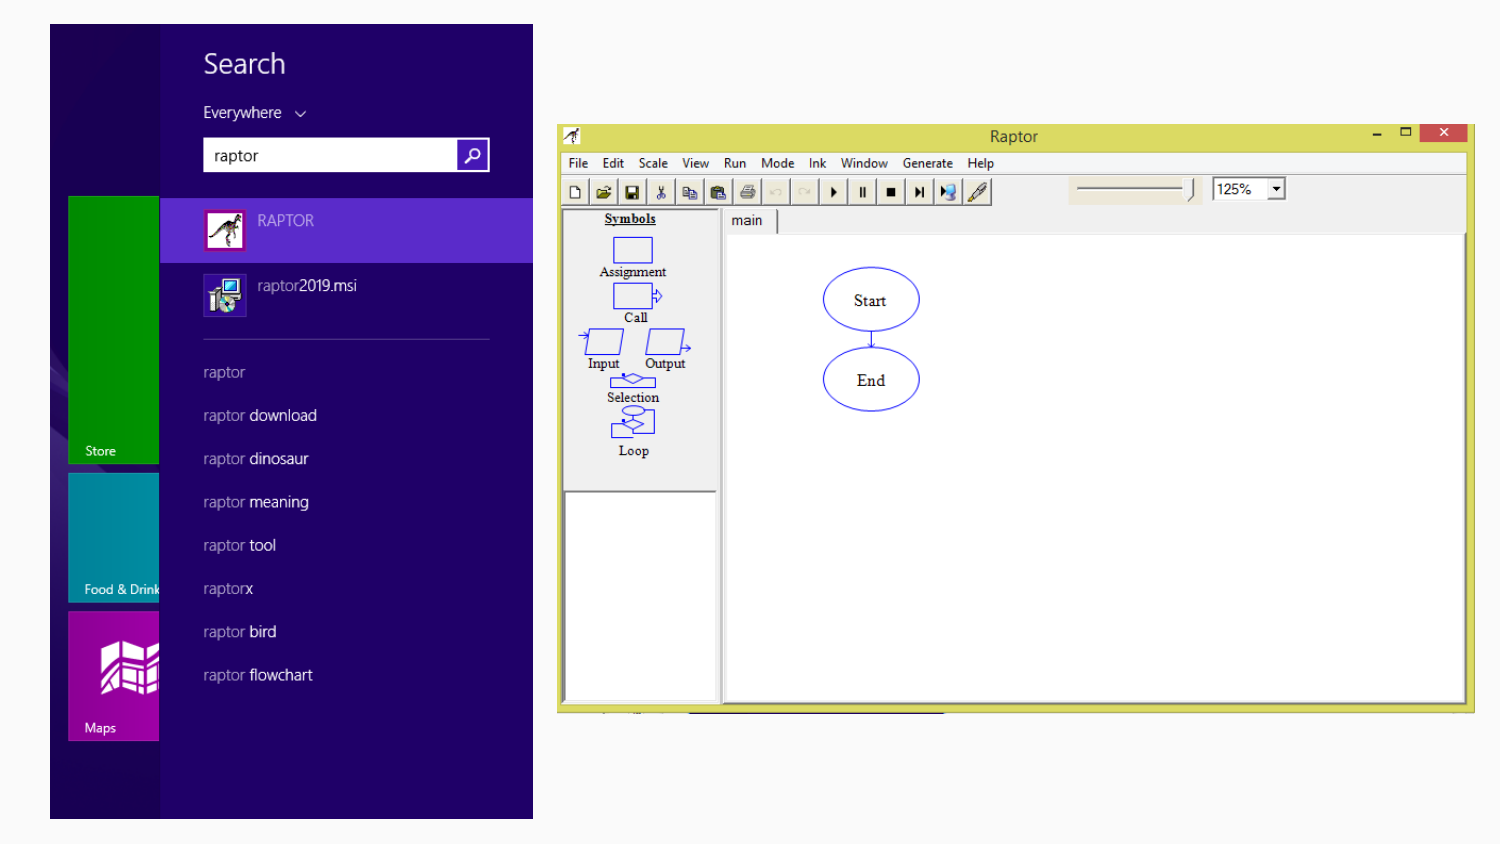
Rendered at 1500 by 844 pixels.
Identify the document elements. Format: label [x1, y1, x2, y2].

picture [557, 124, 1476, 715]
picture [49, 24, 533, 819]
